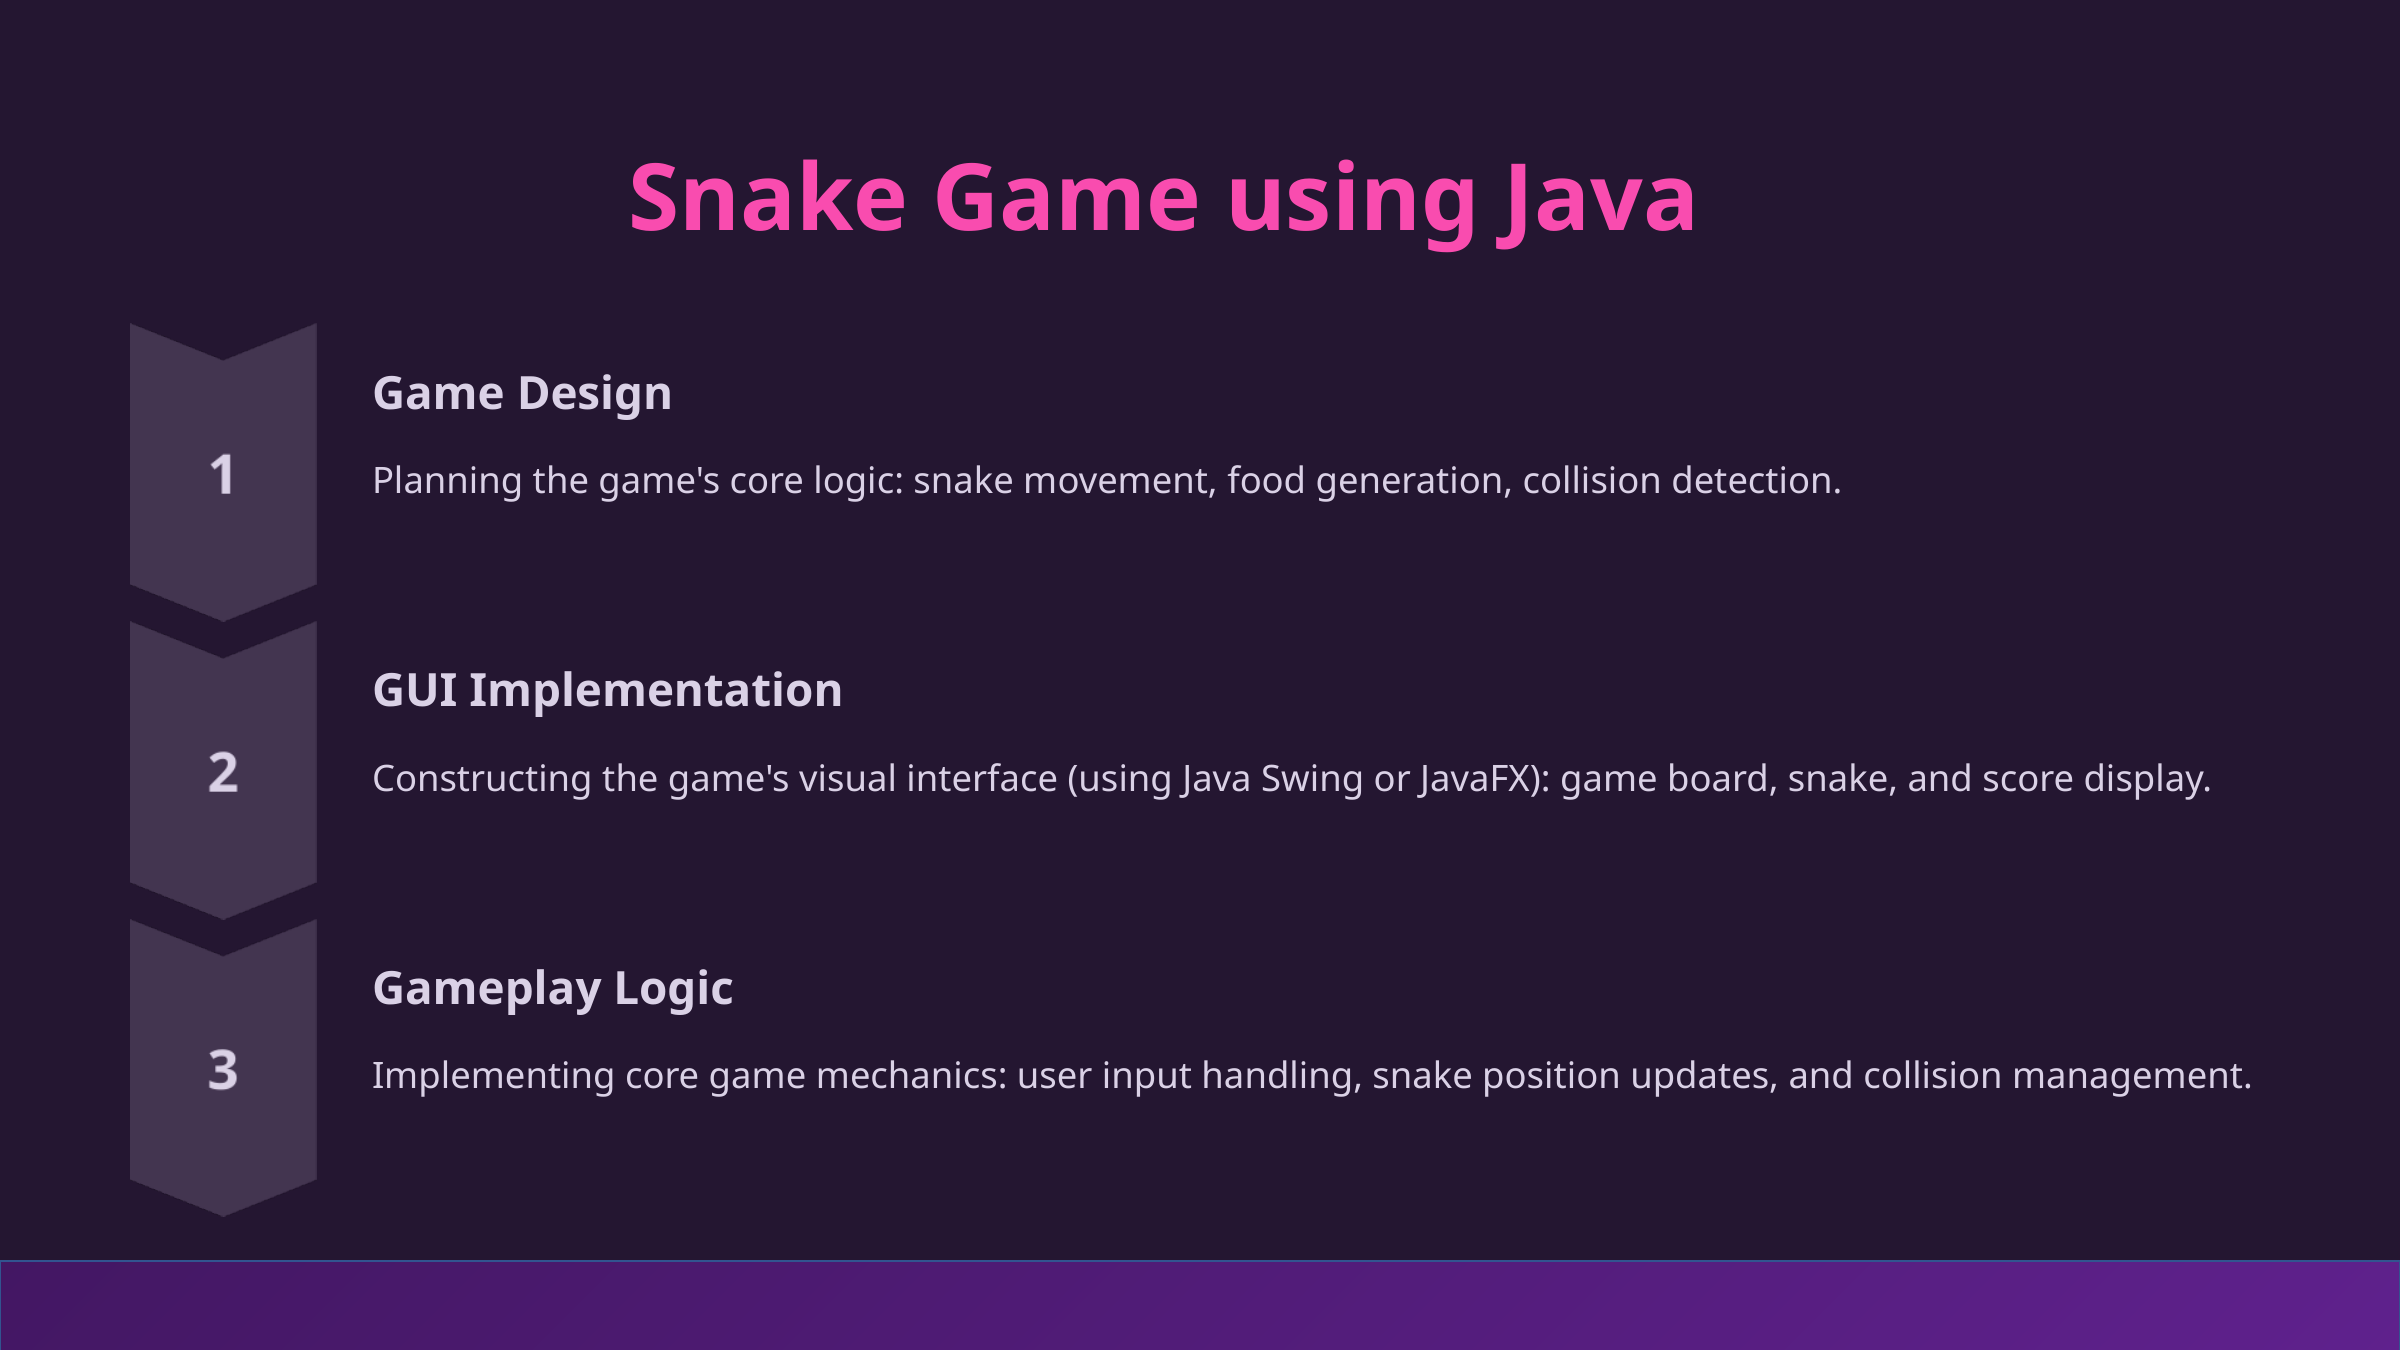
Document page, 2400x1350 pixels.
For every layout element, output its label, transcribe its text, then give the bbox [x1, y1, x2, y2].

text_box Implementing core game mechanics: user input handling, snake position updates, and collision management. [372, 1036, 2270, 1097]
text_box Gameplay Logic [371, 956, 838, 1015]
text_box GUI Implementation [371, 658, 838, 717]
picture [130, 323, 317, 1217]
text_box Constructing the game's visual interface (using Java Swing or JavaFX): game board, snake, and score display. [372, 739, 2270, 799]
text_box Game Design [371, 361, 838, 420]
text_box Snake Game using Java [130, 133, 1107, 250]
text_box [0, 1260, 2400, 1350]
text_box Planning the game's core logic: snake movement, food generation, collision detection. [372, 441, 2270, 501]
